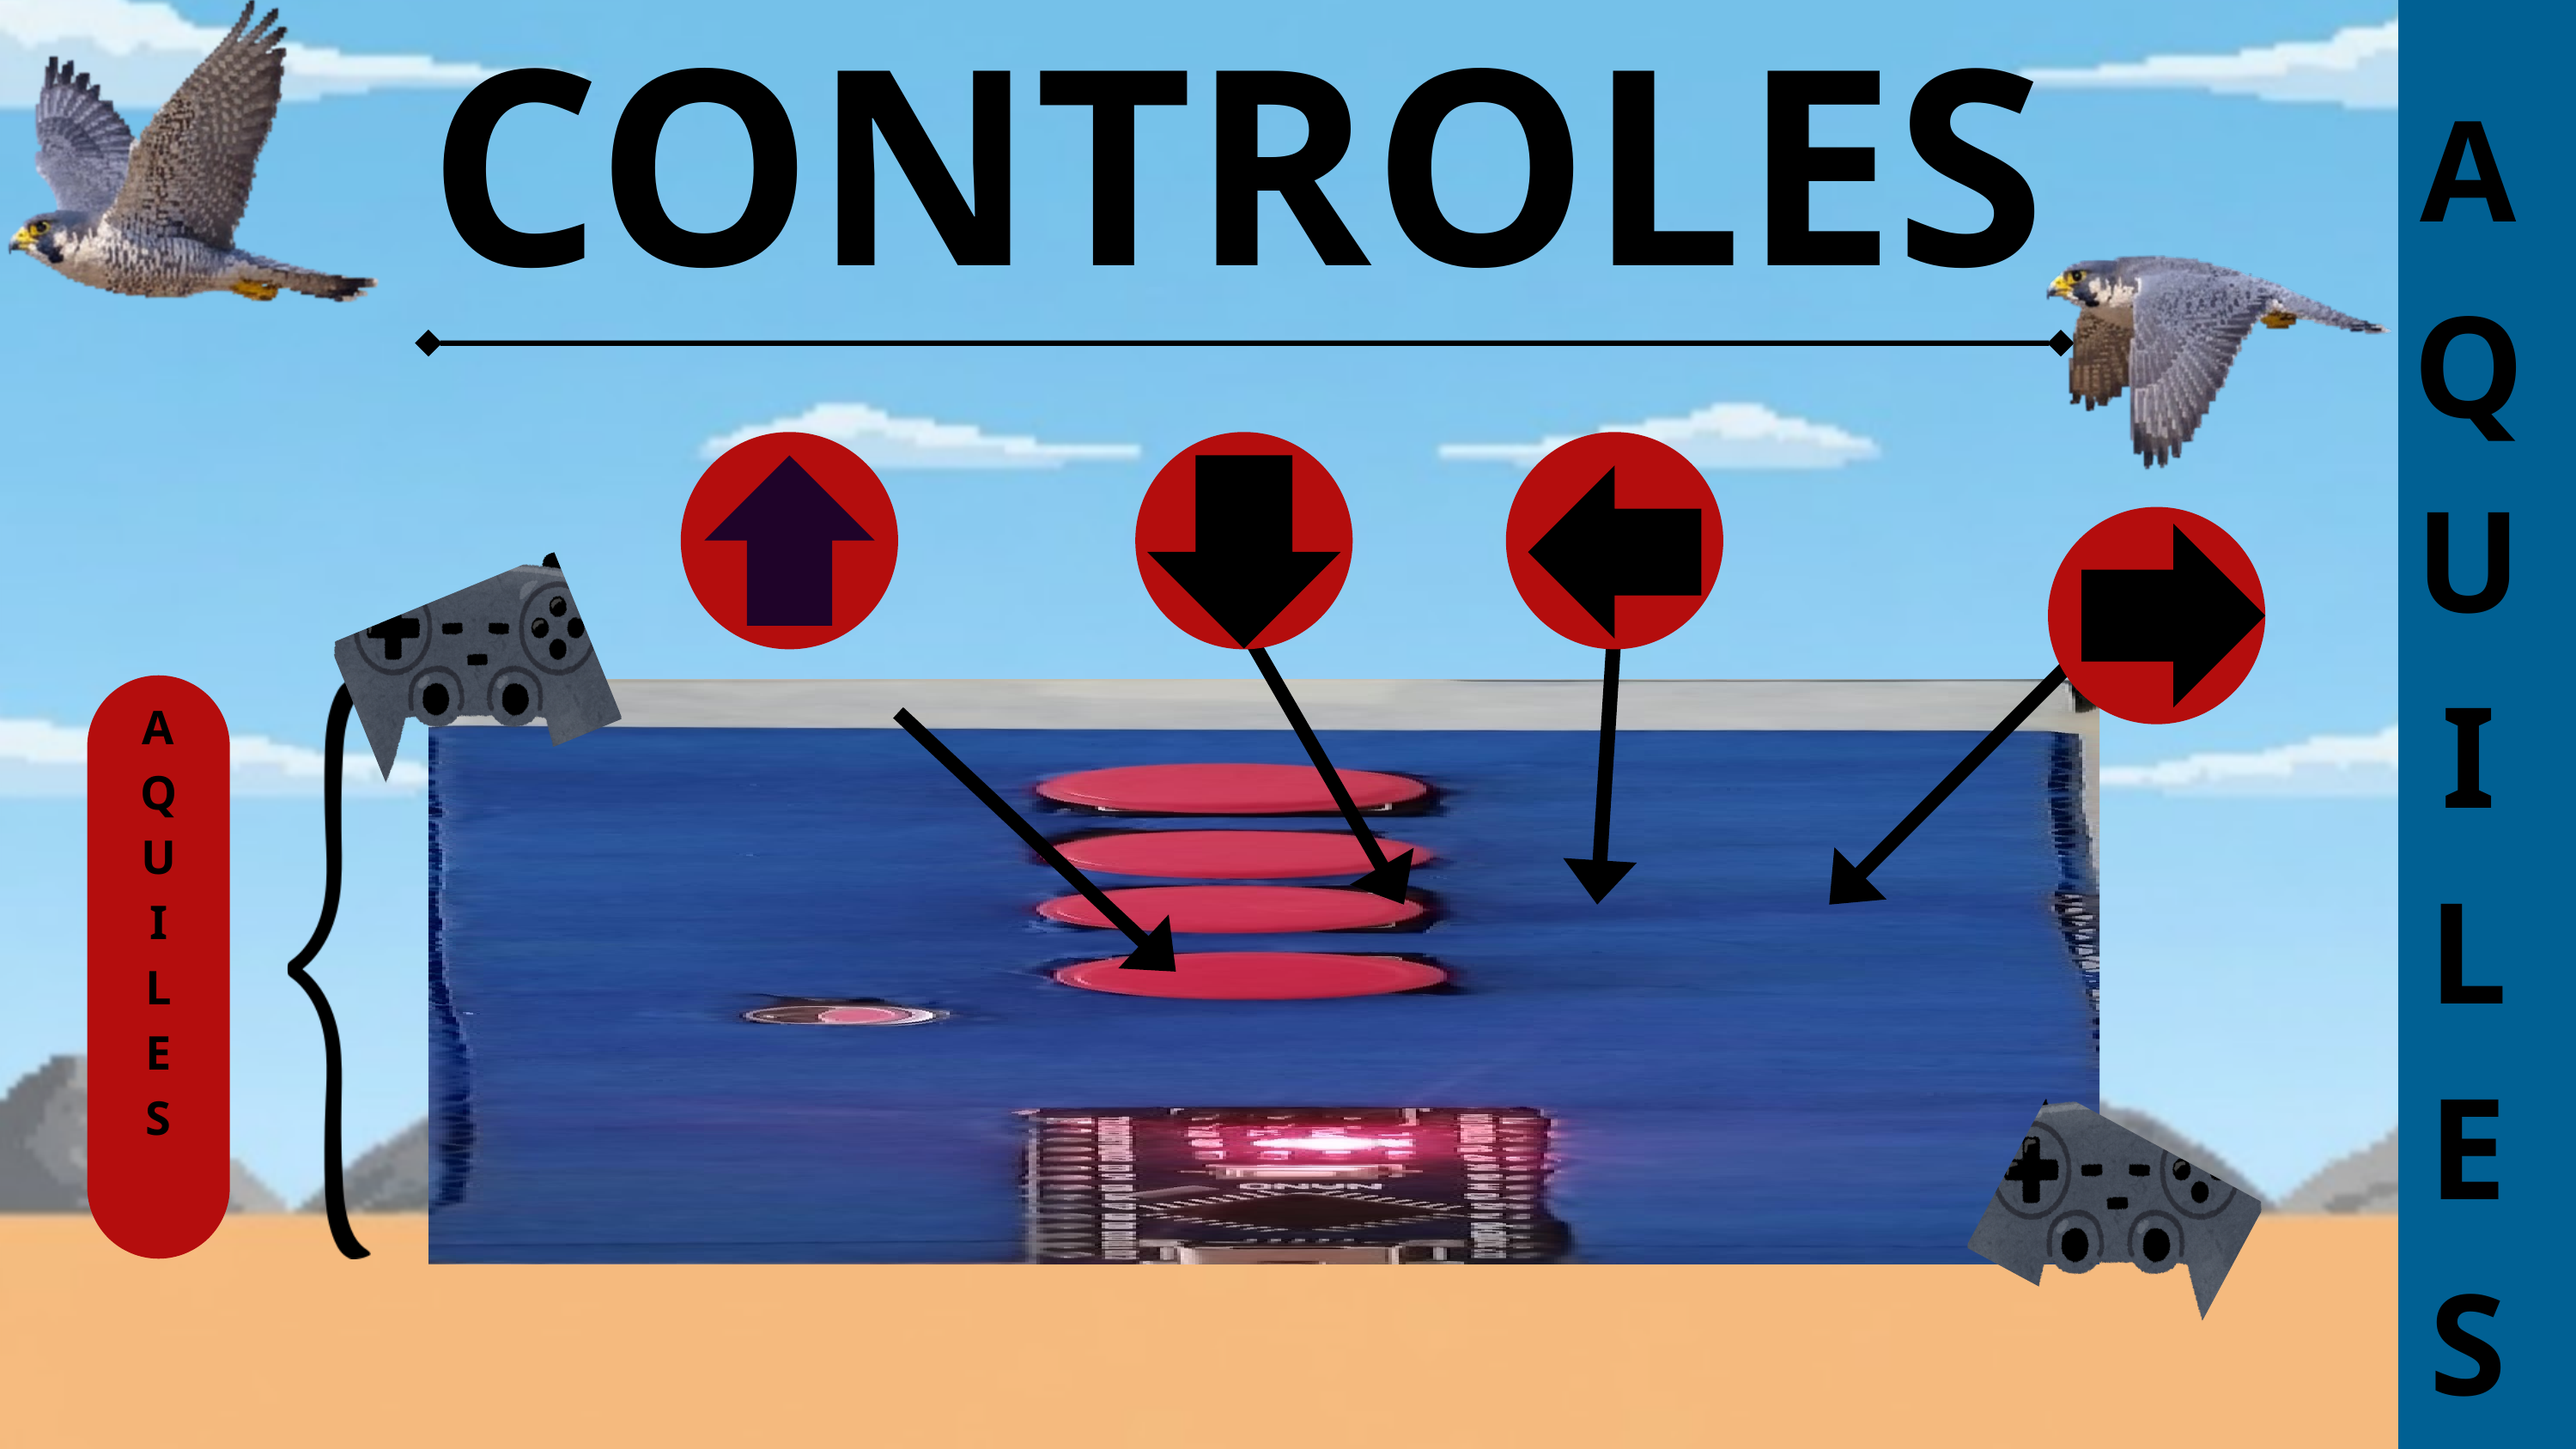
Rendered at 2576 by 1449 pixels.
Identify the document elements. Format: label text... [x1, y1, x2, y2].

text_box [1965, 1088, 2266, 1363]
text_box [1505, 432, 1724, 650]
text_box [87, 675, 230, 1259]
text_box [704, 455, 875, 627]
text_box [1134, 432, 1353, 650]
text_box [2081, 523, 2266, 708]
text_box [897, 712, 1176, 972]
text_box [680, 432, 899, 650]
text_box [1528, 464, 1702, 640]
text_box [428, 679, 2100, 1264]
text_box [1972, 144, 2394, 478]
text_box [2047, 506, 2266, 724]
text_box [287, 679, 371, 1259]
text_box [2397, 0, 2576, 1449]
text_box CONTROLES [428, 12, 2380, 320]
text_box [0, 0, 411, 343]
text_box [1829, 690, 2043, 905]
text_box [329, 551, 623, 811]
text_box [0, 0, 2394, 1449]
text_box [1146, 455, 1341, 649]
text_box [419, 334, 1972, 353]
text_box [1261, 658, 1406, 905]
text_box [1589, 657, 1613, 905]
